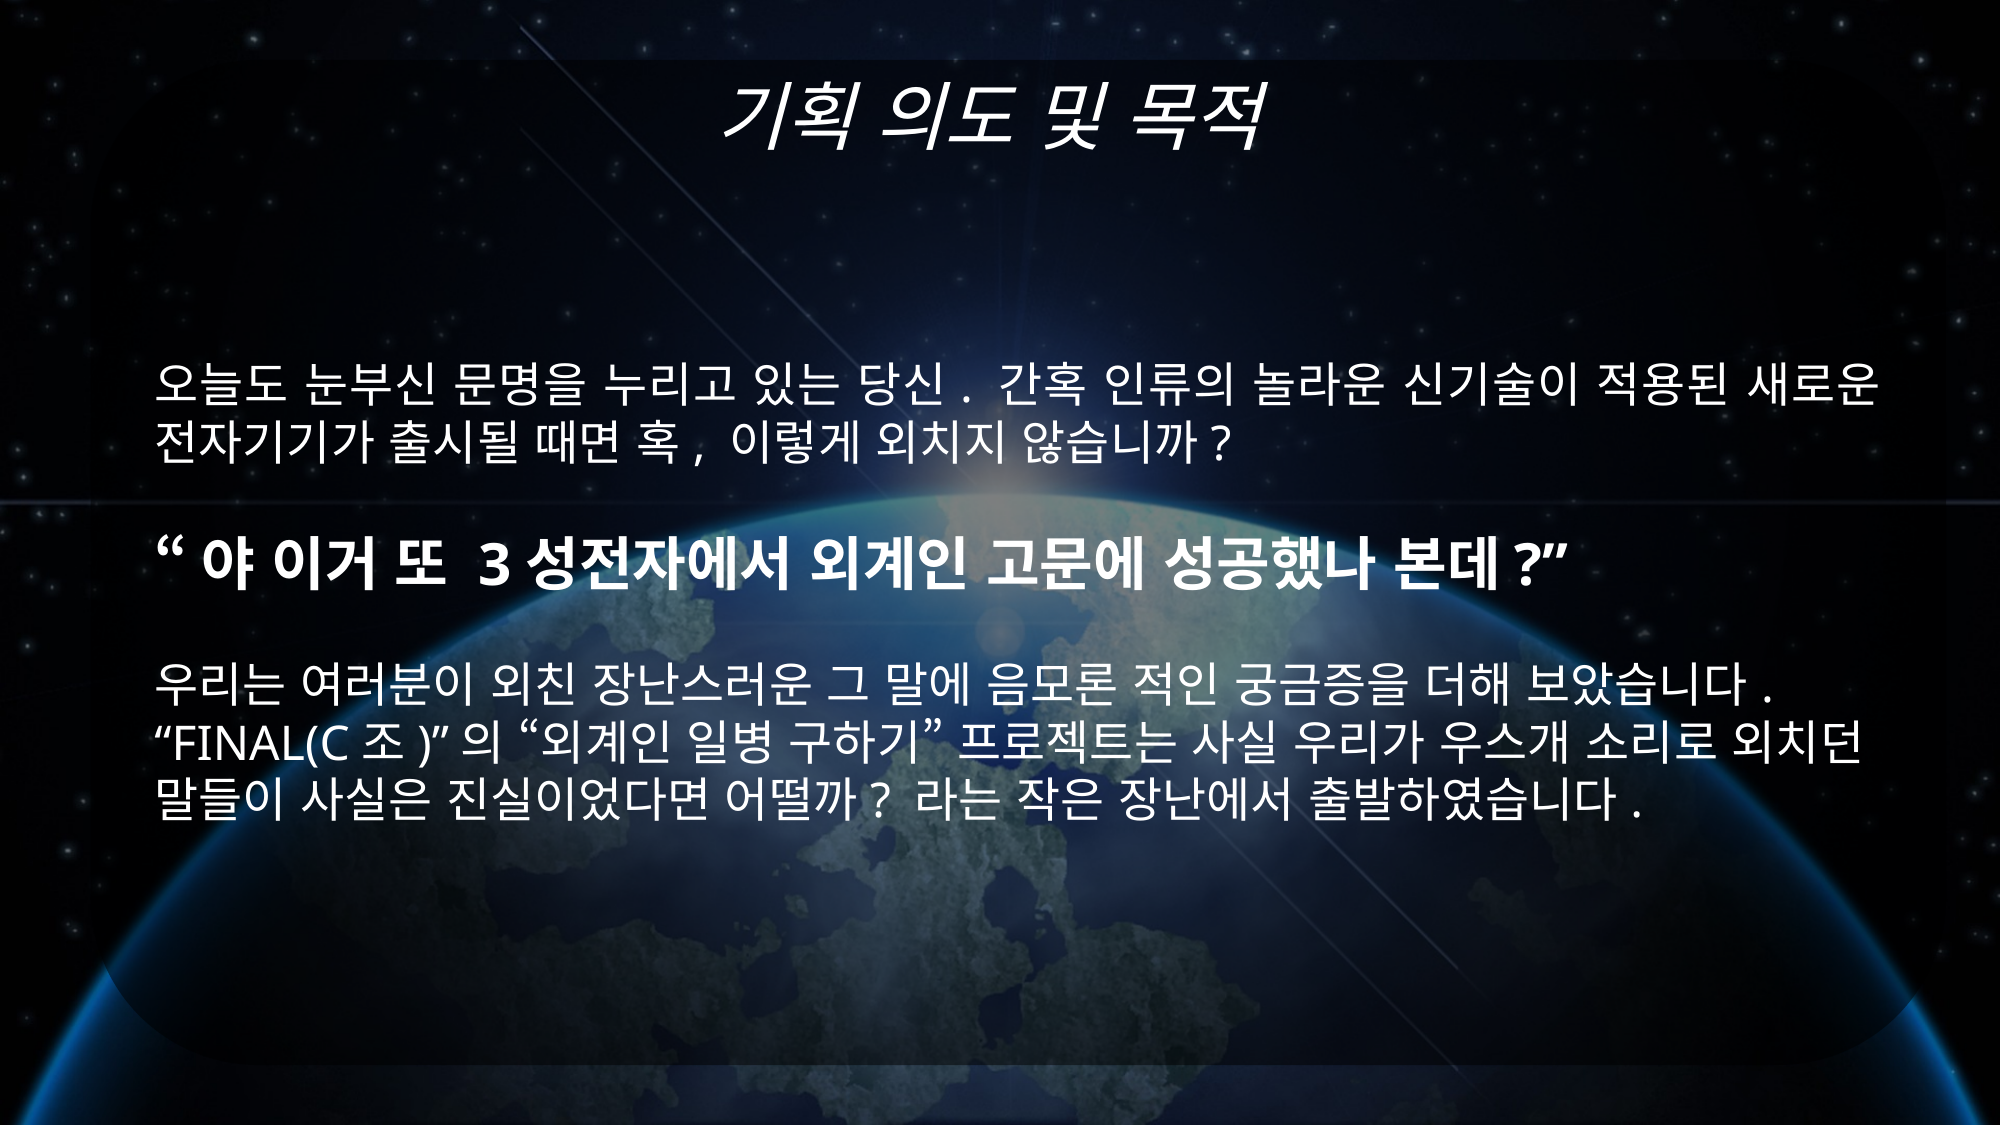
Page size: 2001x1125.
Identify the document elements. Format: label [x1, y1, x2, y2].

list [0, 0, 2000, 1125]
